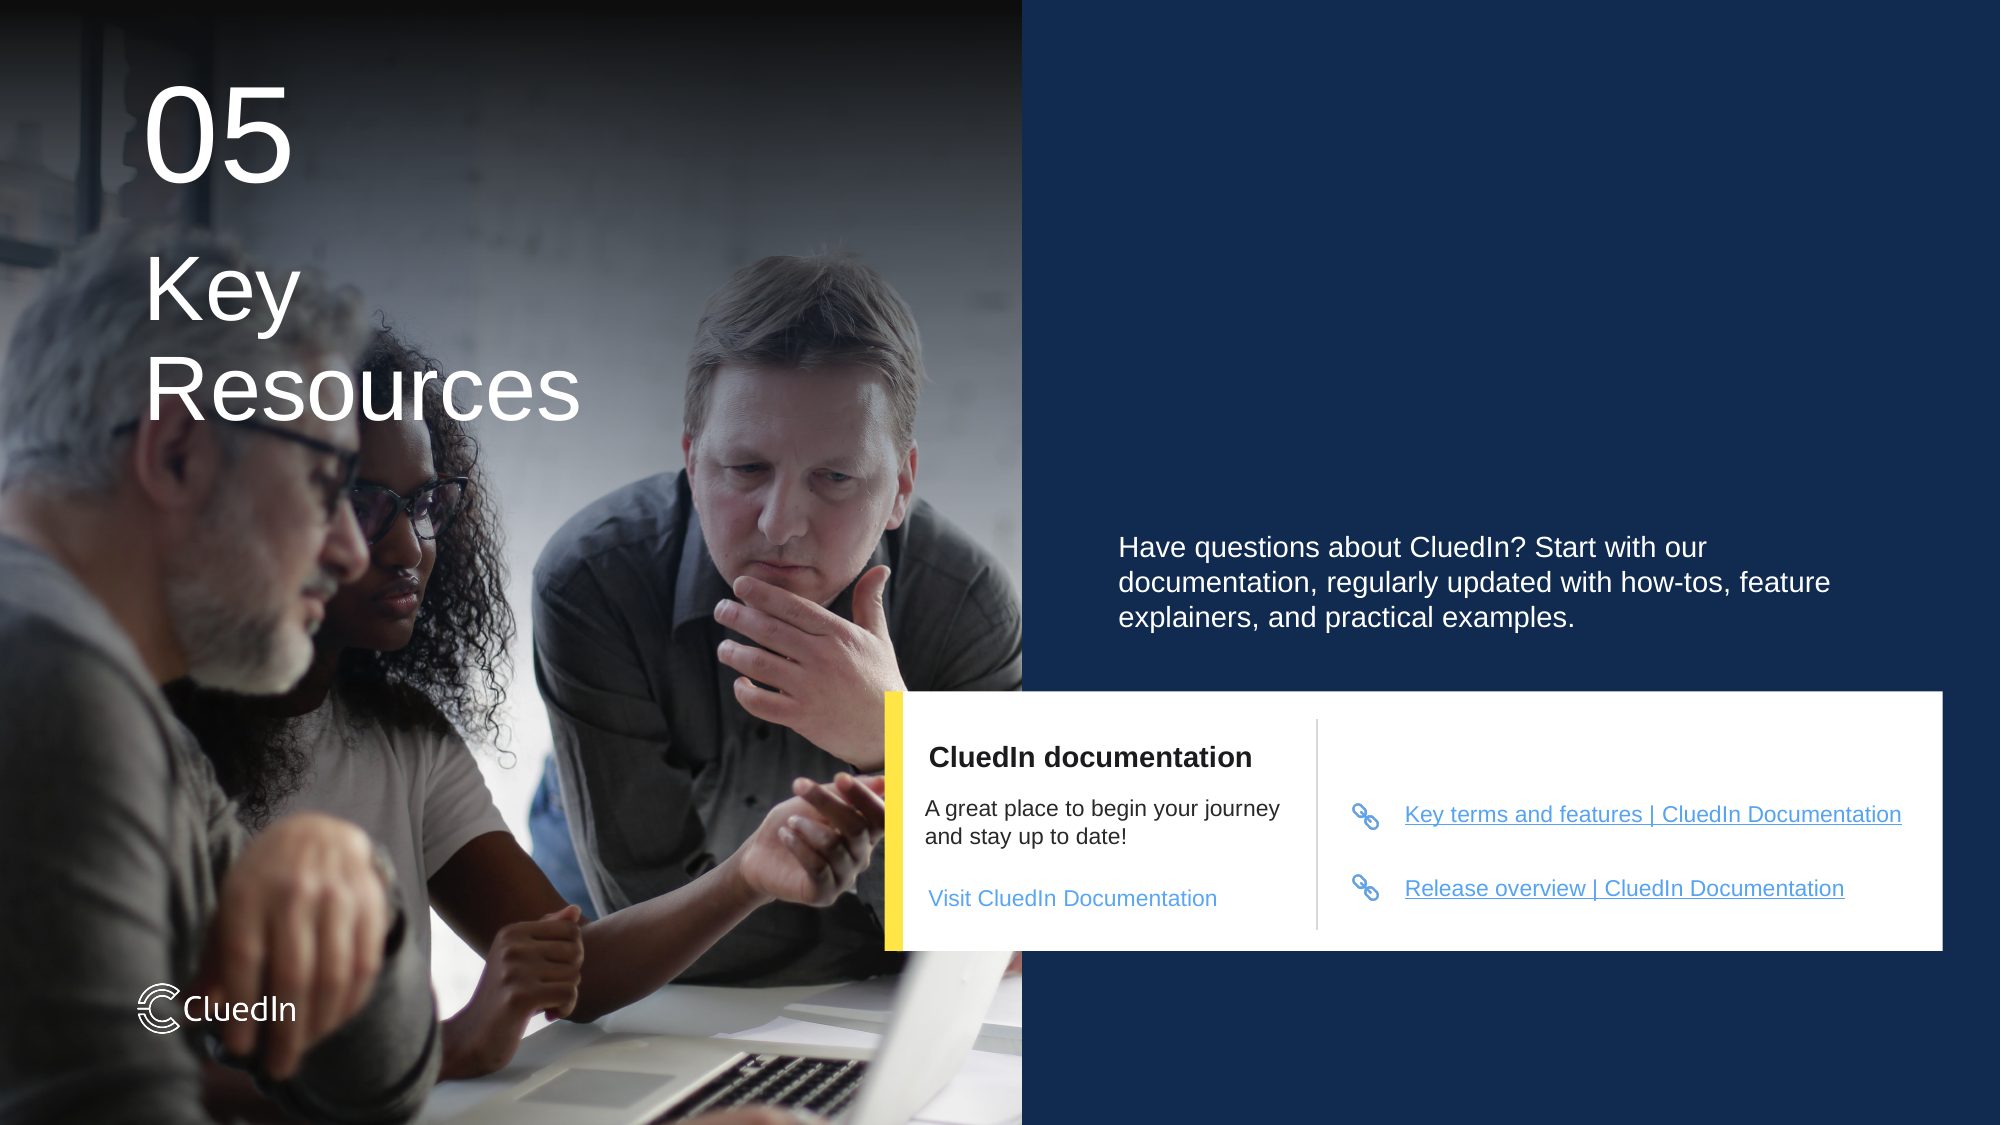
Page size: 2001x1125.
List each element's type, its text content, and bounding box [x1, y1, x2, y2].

picture [0, 0, 1022, 1125]
picture [1347, 869, 1384, 906]
text_box Release overview | CluedIn Documentation [1390, 866, 1869, 909]
text_box [1022, 690, 1944, 952]
picture [1347, 798, 1384, 835]
text_box Key terms and features | CluedIn Documentation [1389, 791, 1955, 835]
text_box Have questions about CluedIn? Start with our documentation, regularly updated with how-tos, feature explainers, and practical examples. [1103, 520, 1901, 641]
text_box Visit CluedIn Documentation [1022, 876, 1233, 919]
text_box [1022, 466, 1590, 614]
text_box A great place to begin your journey and stay up to date! [1022, 786, 1298, 888]
text_box CluedIn documentation [1022, 730, 1268, 781]
